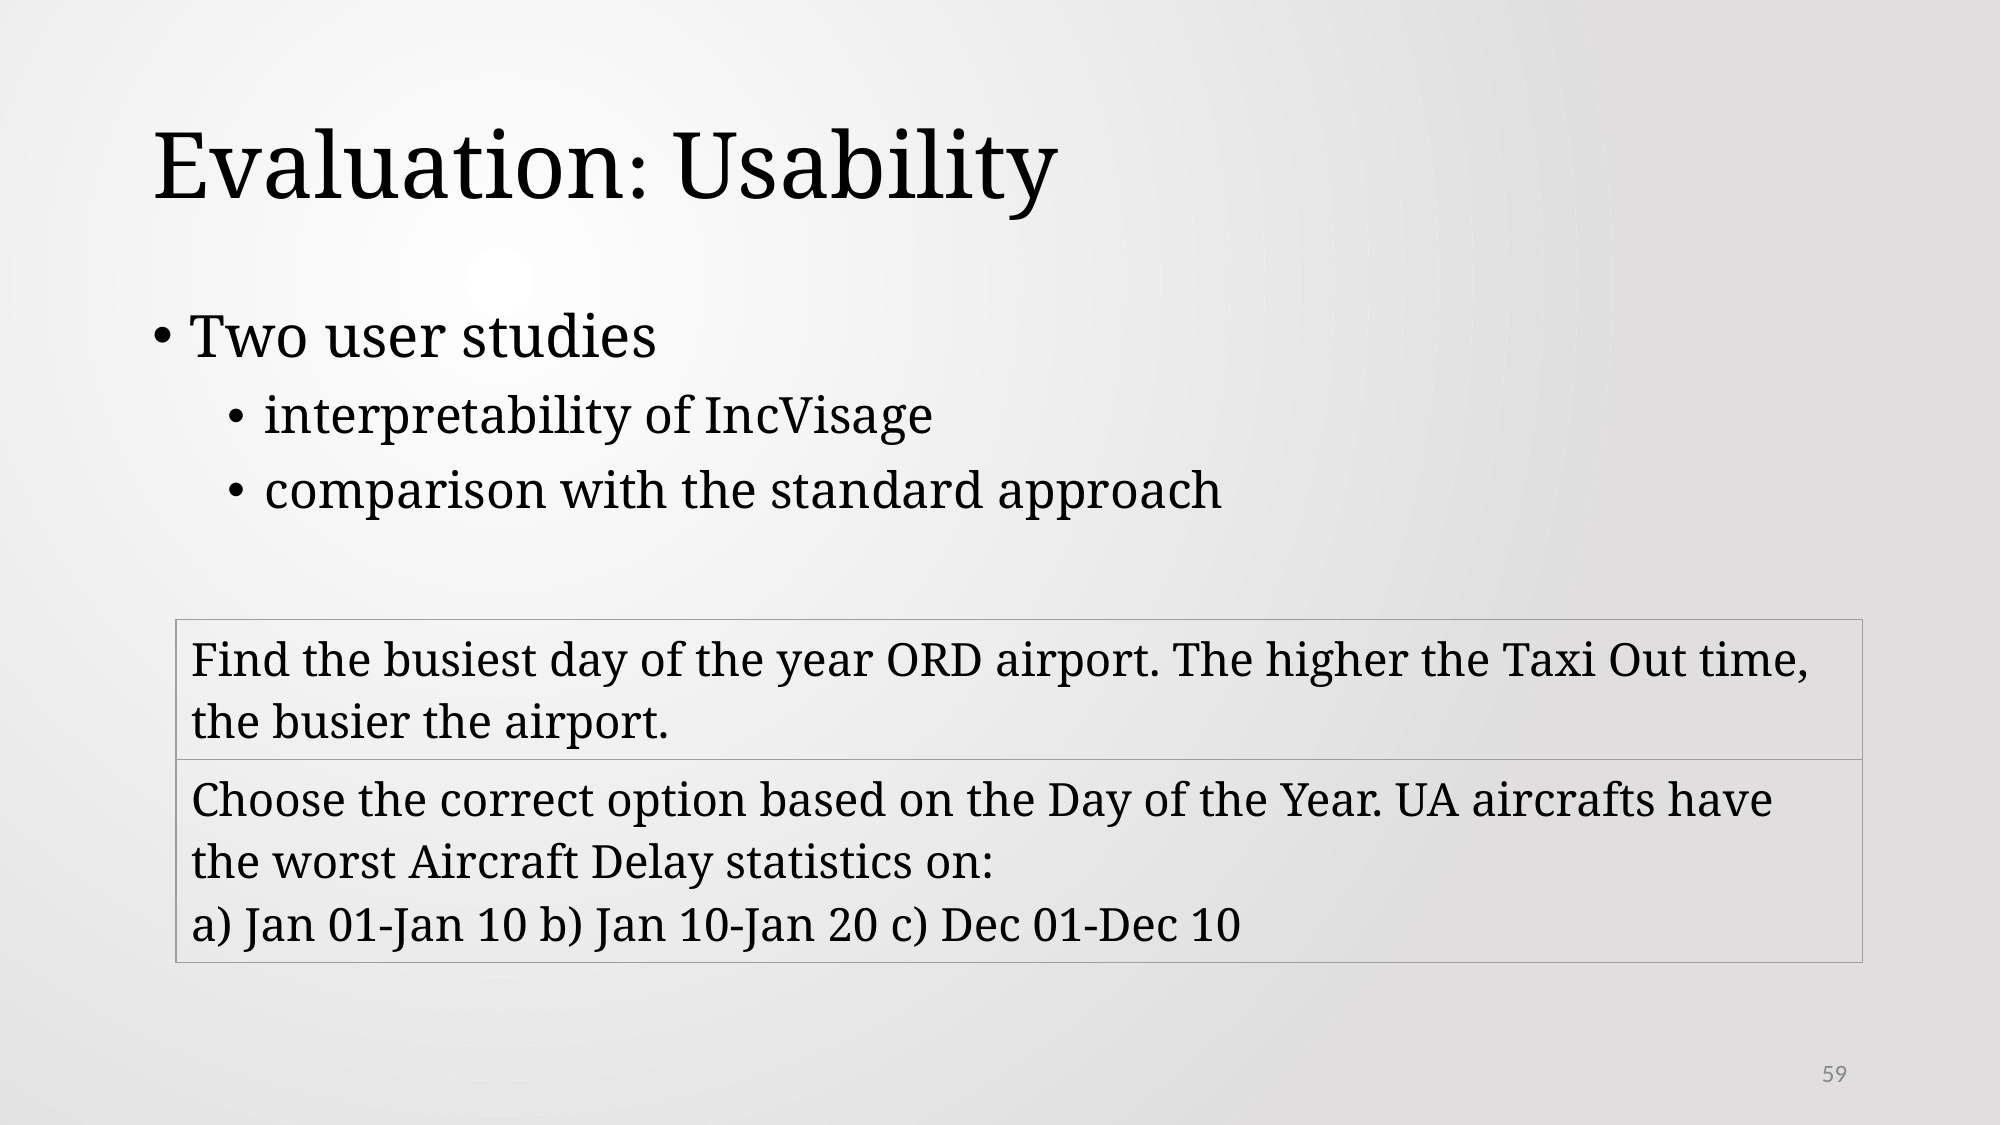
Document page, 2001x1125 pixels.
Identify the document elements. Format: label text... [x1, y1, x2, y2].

slide_number 59 [1412, 1042, 1863, 1103]
table_header Find the busiest day of the year ORD airport. The higher the Taxi Out time, the busier the airport. [177, 620, 1862, 759]
table_cell Choose the correct option based on the Day of the Year. UA aircrafts have the worst Aircraft Delay statistics on: a) Jan 01-Jan 10 b) Jan 10-Jan 20 c) Dec 01-Dec 10 [177, 760, 1862, 962]
title Evaluation: Usability [137, 59, 1863, 278]
list Two user studies interpretability of IncVisage comparison with the standard approach [137, 299, 1863, 659]
